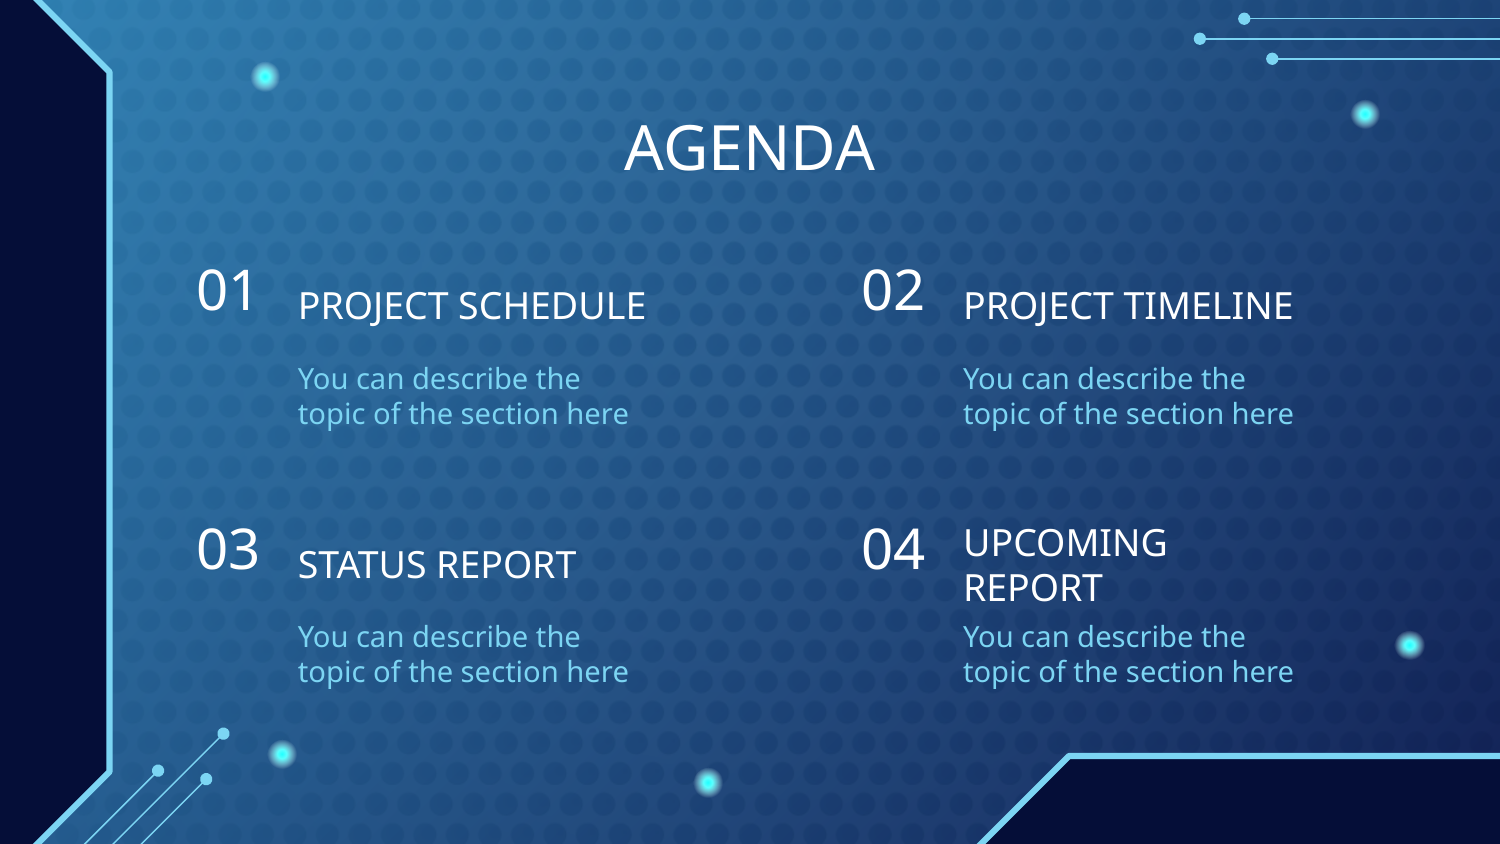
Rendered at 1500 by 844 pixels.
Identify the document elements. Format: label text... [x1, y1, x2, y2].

subtitle You can describe the topic of the section here [948, 363, 1332, 428]
subtitle You can describe the topic of the section here [948, 621, 1332, 686]
subtitle You can describe the topic of the section here [282, 363, 667, 428]
title AGENDA [118, 98, 1382, 192]
subtitle You can describe the topic of the section here [282, 621, 667, 686]
title PROJECT SCHEDULE [282, 260, 667, 348]
title 01 [168, 239, 289, 337]
title STATUS REPORT [282, 520, 667, 607]
title 03 [168, 498, 289, 596]
title 04 [833, 498, 954, 596]
title UPCOMING REPORT [948, 520, 1332, 607]
title PROJECT TIMELINE [948, 260, 1332, 348]
title 02 [833, 239, 954, 337]
